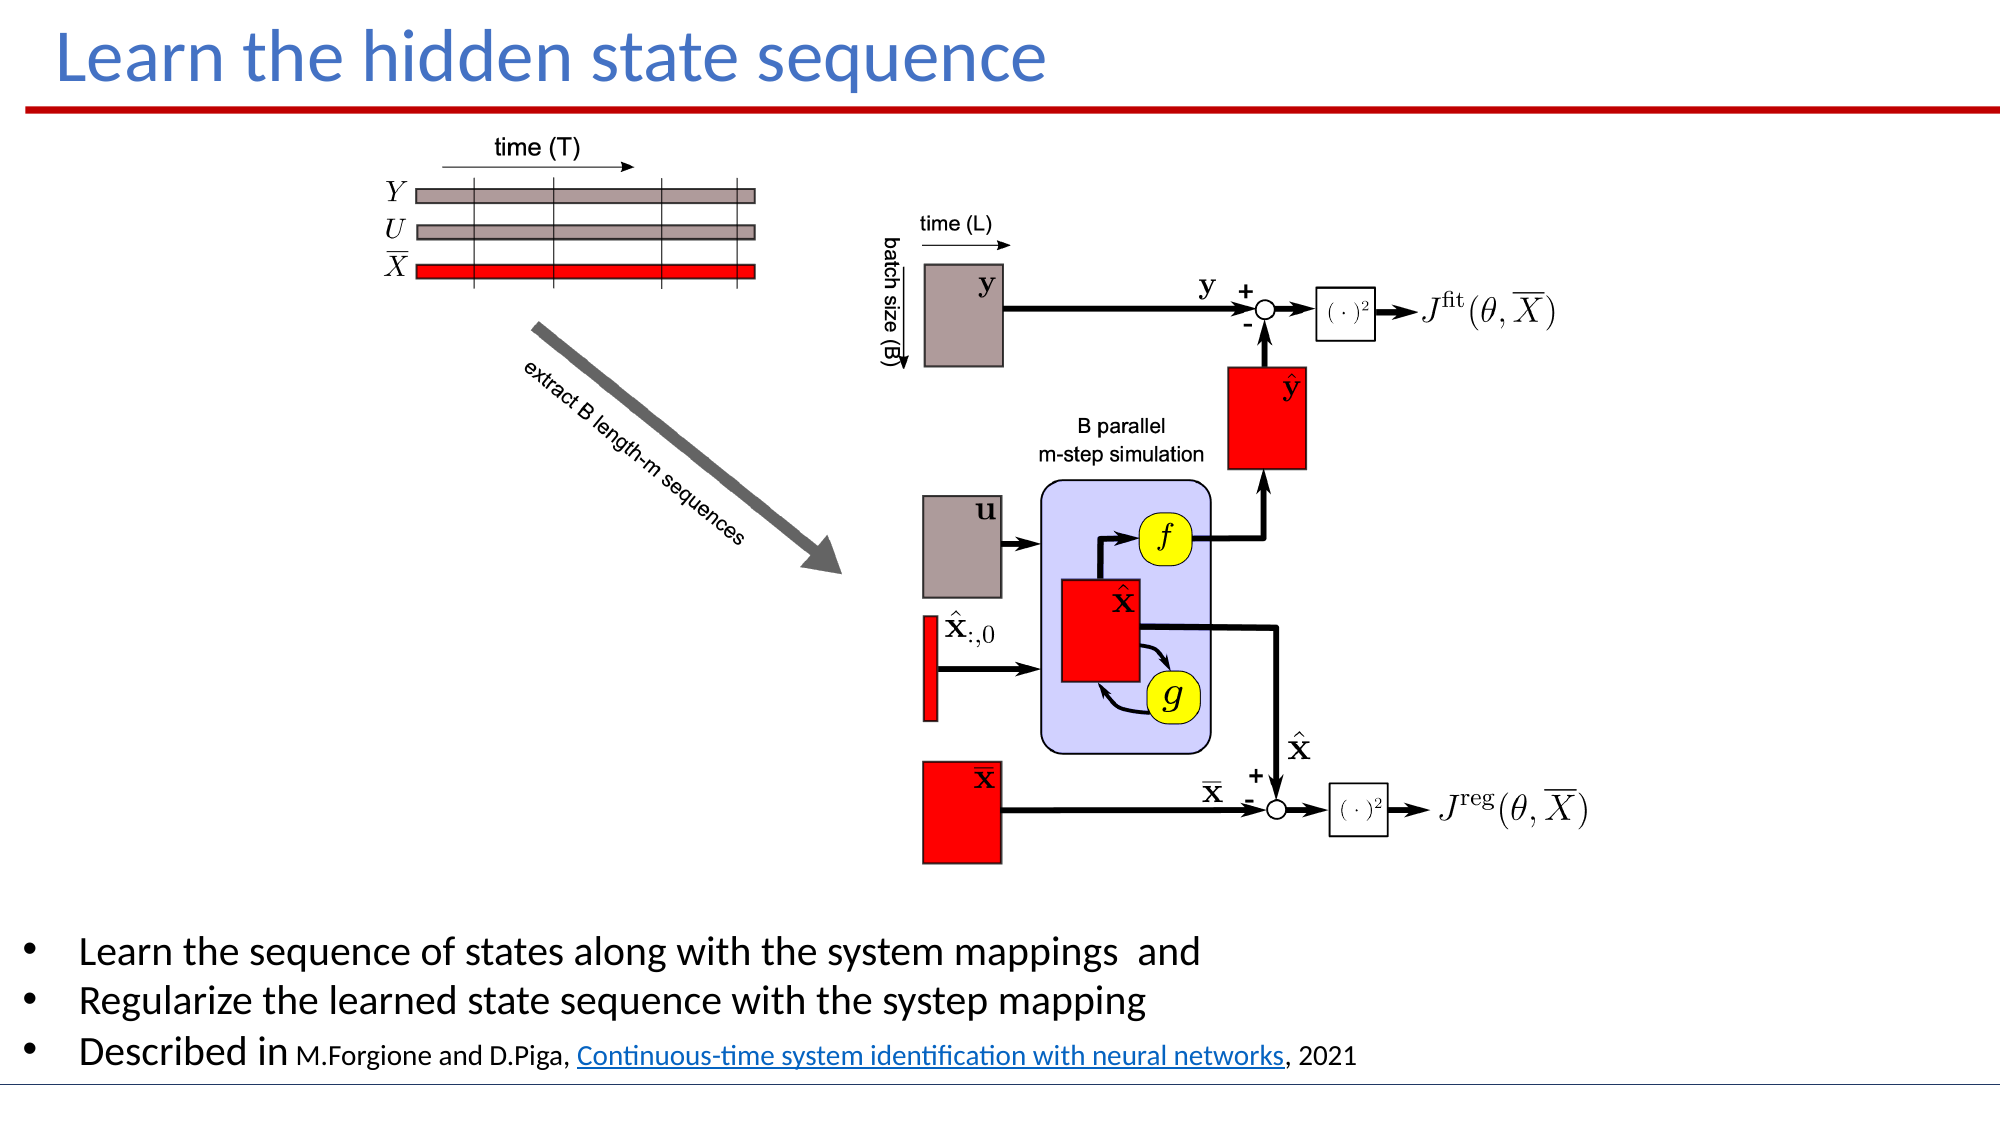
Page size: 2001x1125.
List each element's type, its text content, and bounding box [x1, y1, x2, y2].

text_box Learn the hidden state sequence [40, 0, 1967, 104]
picture [339, 117, 1615, 1019]
text_box [24, 105, 2000, 115]
